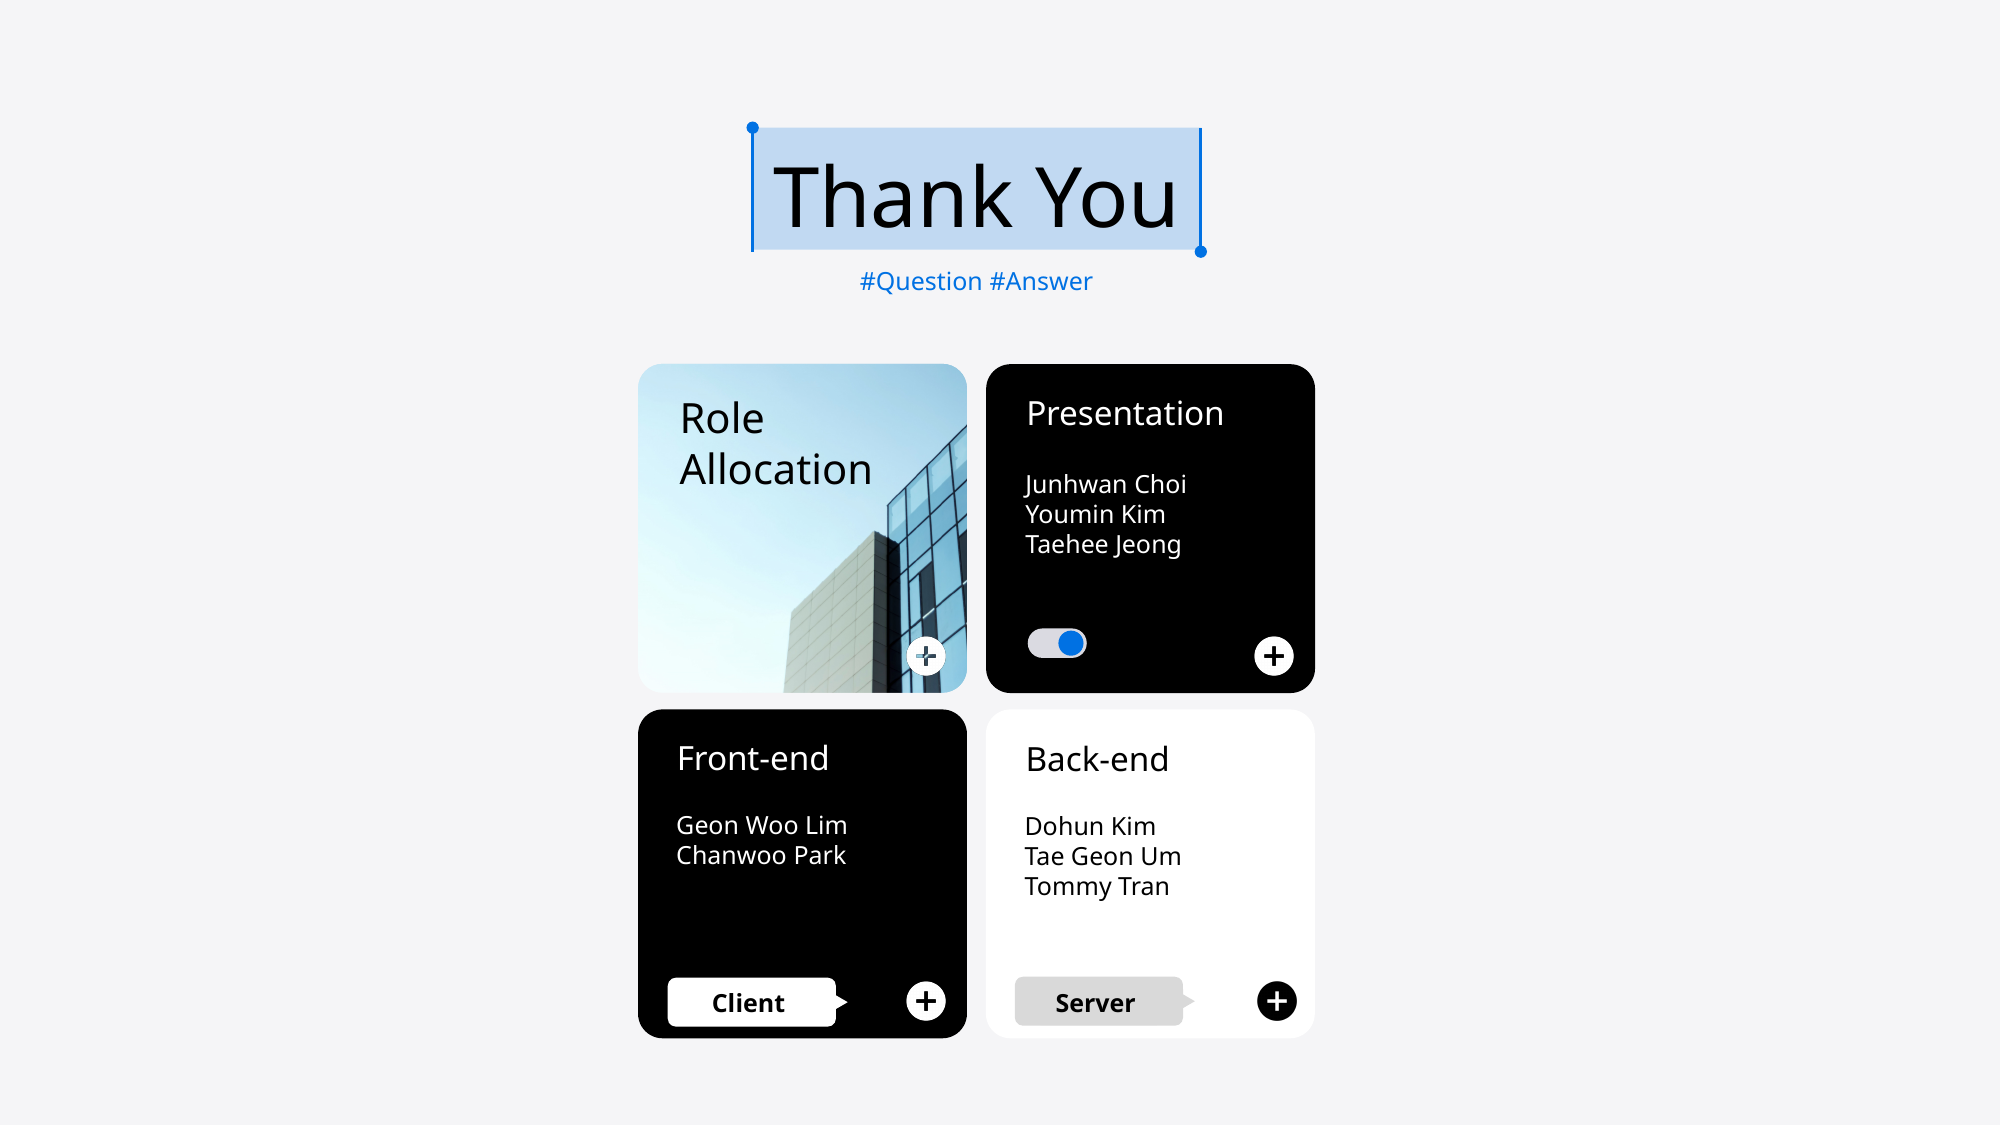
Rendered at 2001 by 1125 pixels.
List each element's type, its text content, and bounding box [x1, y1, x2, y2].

picture [1248, 631, 1299, 682]
text_box [984, 707, 1317, 1040]
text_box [752, 127, 1202, 254]
picture [900, 976, 951, 1027]
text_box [1014, 976, 1196, 1027]
text_box [636, 707, 969, 1040]
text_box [1027, 627, 1088, 659]
text_box Front-end [662, 729, 943, 785]
picture [637, 363, 968, 694]
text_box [667, 977, 849, 1028]
text_box #Question #Answer [719, 258, 1235, 304]
text_box Junhwan Choi Youmin Kim Taehee Jeong [1010, 460, 1203, 566]
picture [1251, 976, 1302, 1027]
text_box Presentation [1011, 384, 1293, 440]
text_box Back-end [1010, 730, 1309, 786]
text_box [984, 362, 1317, 695]
text_box Geon Woo Lim Chanwoo Park [661, 801, 864, 877]
text_box Dohun Kim Tae Geon Um Tommy Tran [1009, 802, 1198, 908]
